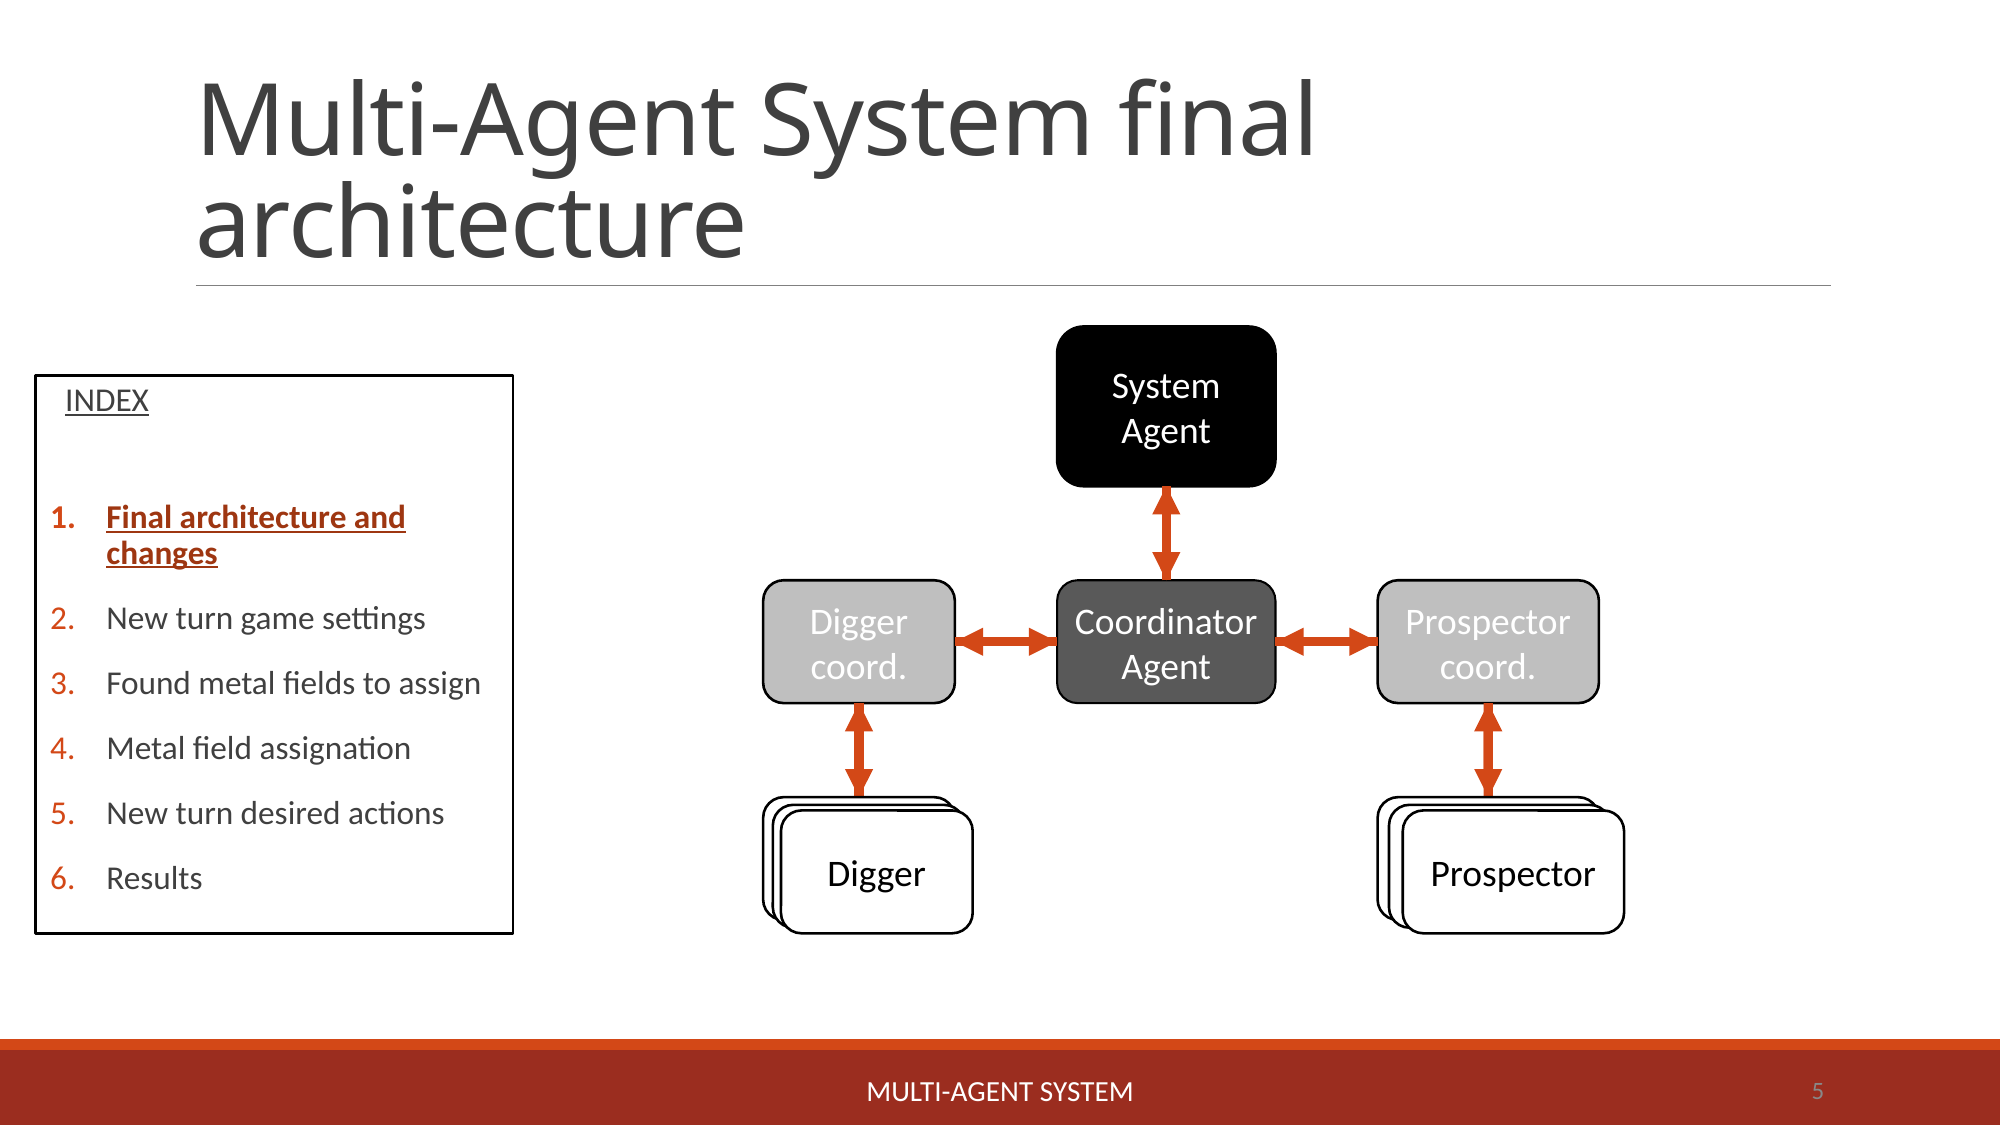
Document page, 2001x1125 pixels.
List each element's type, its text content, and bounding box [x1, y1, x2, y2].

text_box Prospectors [1387, 803, 1605, 929]
text_box Digger [761, 795, 858, 920]
text_box Digger coord. [761, 578, 957, 705]
footer Multi-agent system [604, 1059, 1396, 1120]
text_box Digger [779, 809, 974, 935]
slide_number 5 [1624, 1059, 1840, 1120]
title Multi-Agent System final architecture [180, 47, 1895, 285]
text_box System Agent [1055, 325, 1277, 488]
text_box Prospector [1401, 809, 1626, 935]
text_box Prospector coord. [1376, 578, 1601, 705]
text_box Coordinator Agent [1056, 579, 1277, 705]
text_box INDEX Final architecture and changes New turn game settings Found metal fields to assign Metal field assignation New turn desired actions Results [34, 374, 514, 935]
text_box Digger [771, 803, 960, 928]
text_box Prospectors [1495, 795, 1596, 804]
text_box Prospectors [1376, 795, 1487, 921]
text_box Digger [866, 795, 952, 804]
